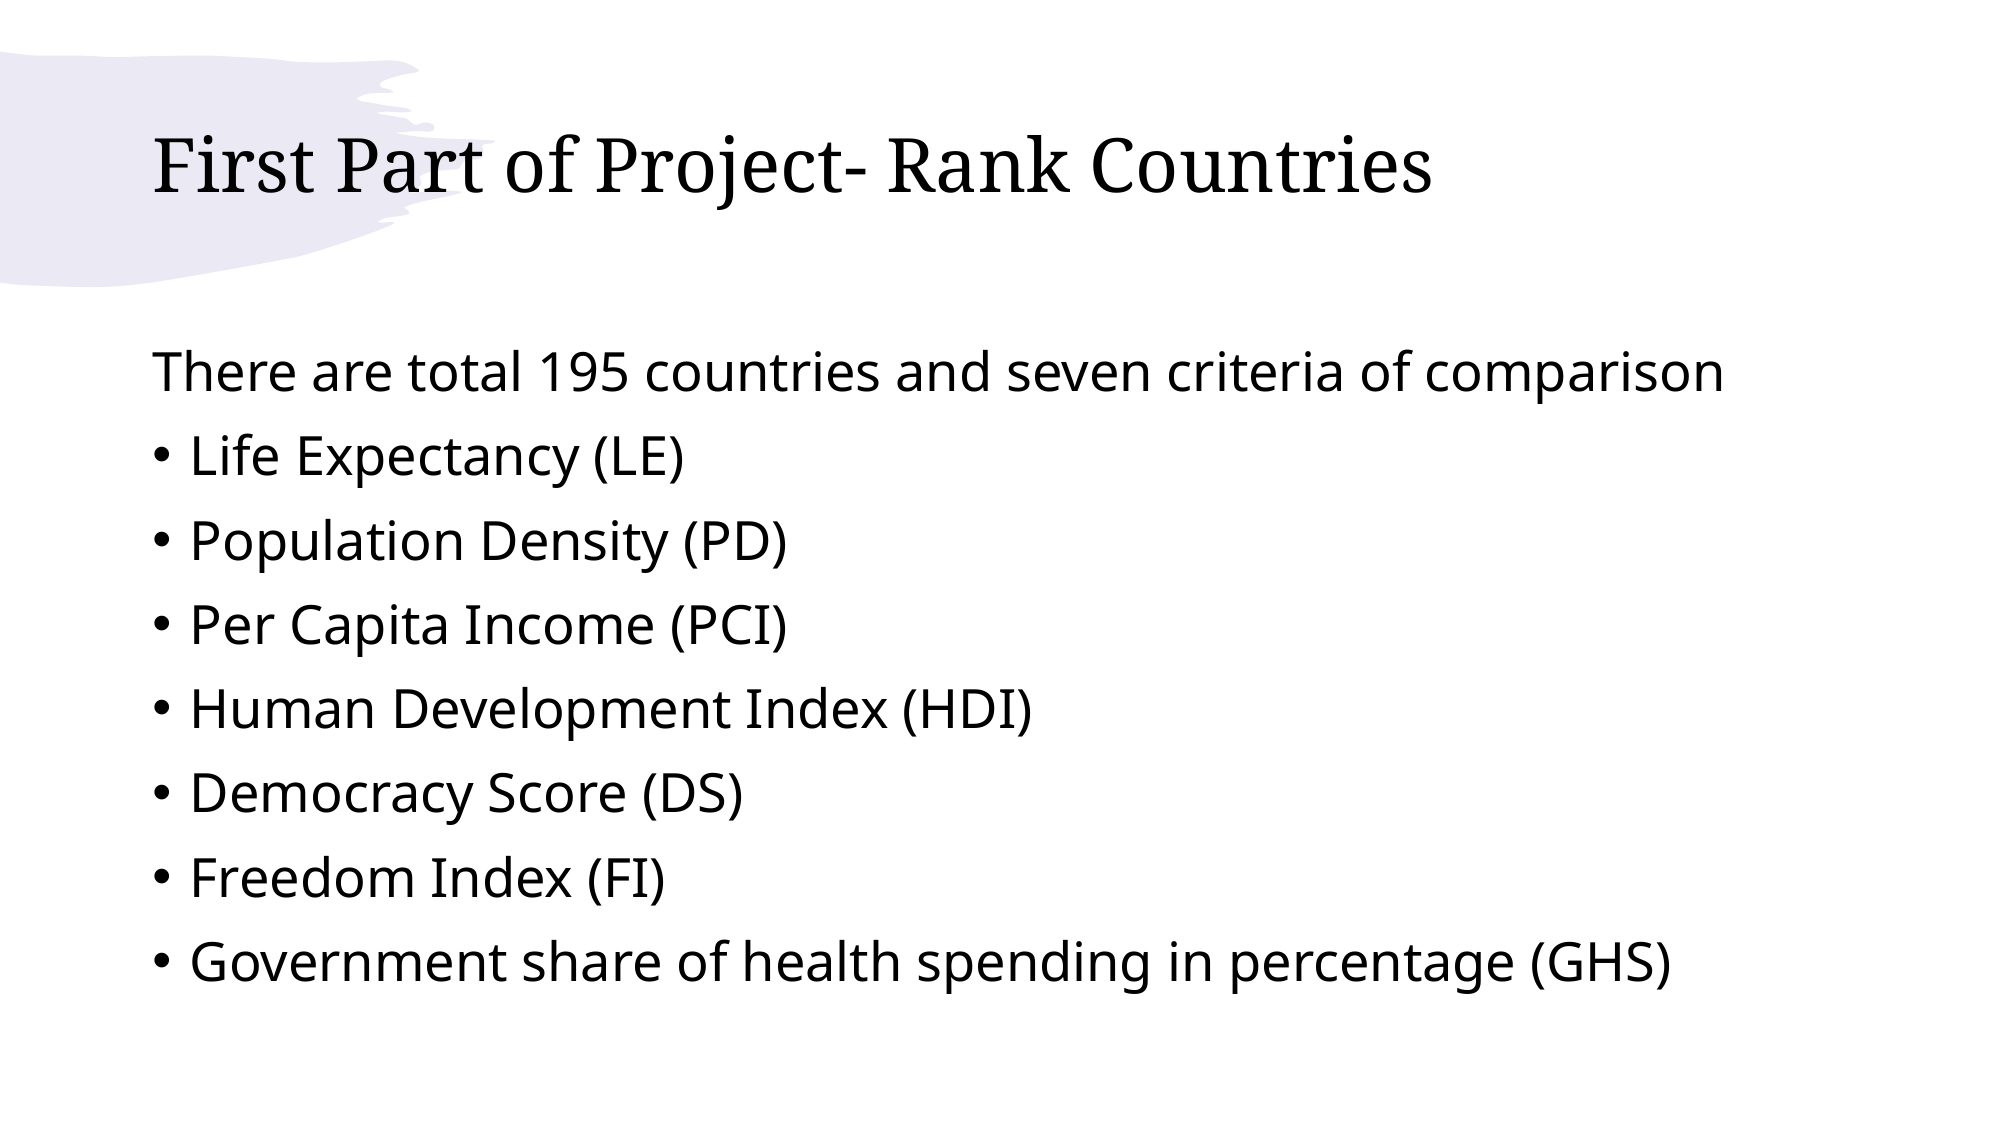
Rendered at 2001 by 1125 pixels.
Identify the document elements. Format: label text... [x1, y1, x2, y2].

list There are total 195 countries and seven criteria of comparison Life Expectancy (LE) Population Density (PD) Per Capita Income (PCI) Human Development Index (HDI) Democracy Score (DS) Freedom Index (FI) Government share of health spending in percentage (GHS) [137, 329, 1863, 1013]
title First Part of Project- Rank Countries [137, 59, 1863, 278]
